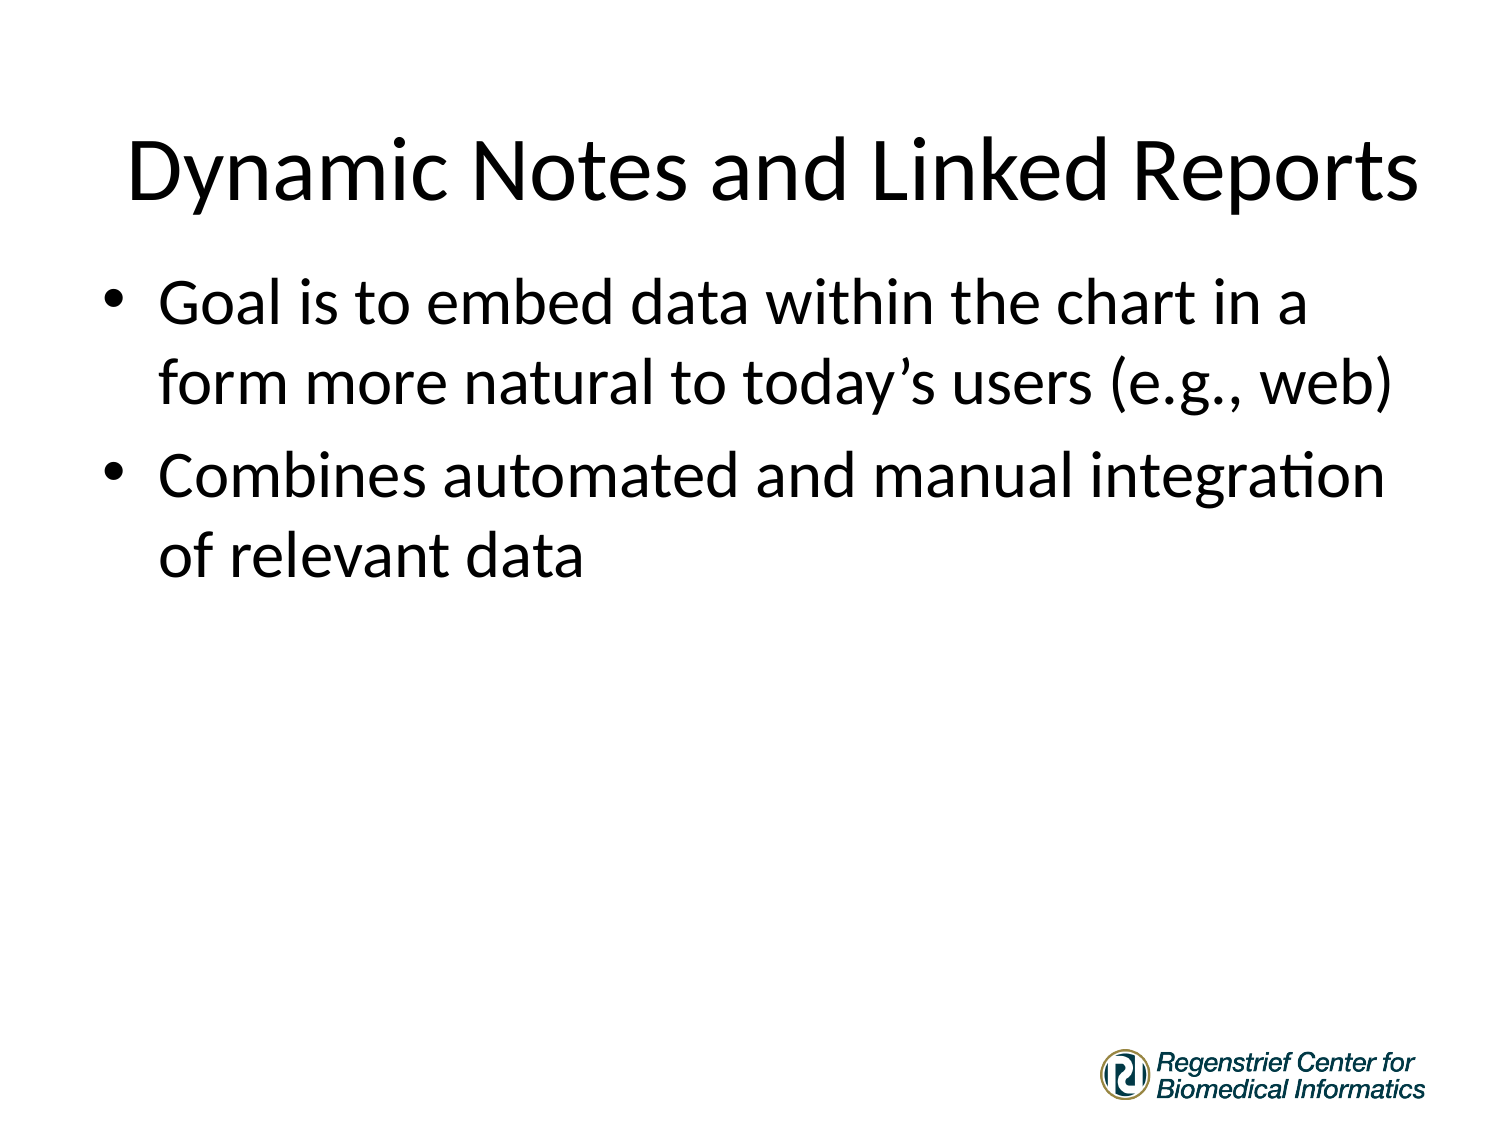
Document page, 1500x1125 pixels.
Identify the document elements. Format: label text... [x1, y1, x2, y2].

picture [1184, 1090, 1191, 1096]
picture [1100, 1090, 1425, 1100]
text_box Dynamic Notes and Linked Reports [99, 70, 1450, 258]
picture [1236, 1090, 1243, 1096]
picture [1258, 1090, 1269, 1096]
picture [1403, 1090, 1421, 1096]
list Goal is to embed data within the chart in a form more natural to today’s users (e.g., web) Combines automated and manual integration of relevant data [87, 249, 1438, 1090]
